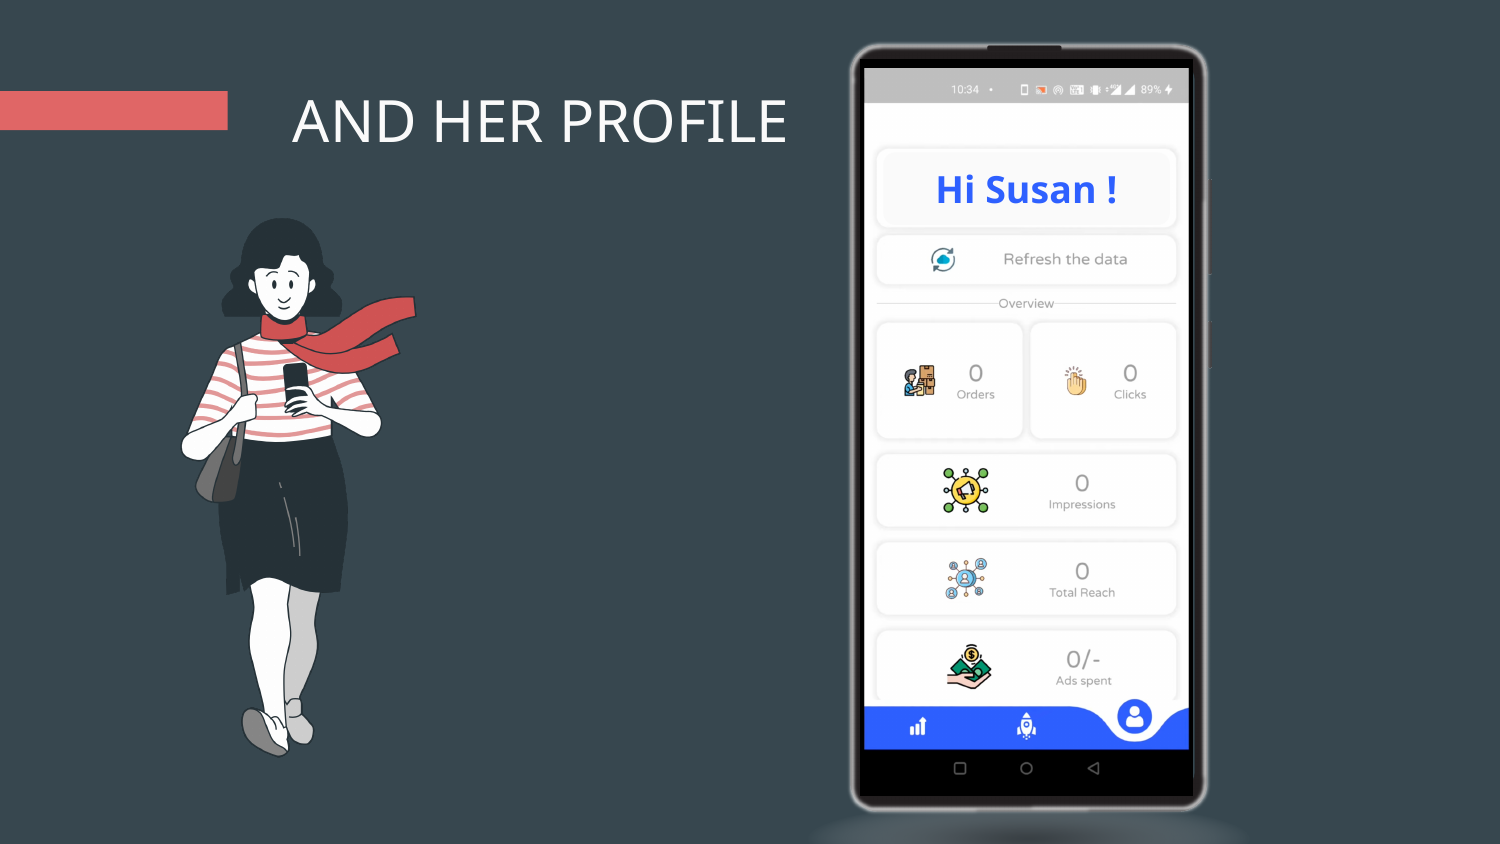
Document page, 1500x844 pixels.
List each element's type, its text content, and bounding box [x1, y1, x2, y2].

picture [130, 0, 1500, 844]
title AND HER PROFILE [155, 59, 498, 111]
